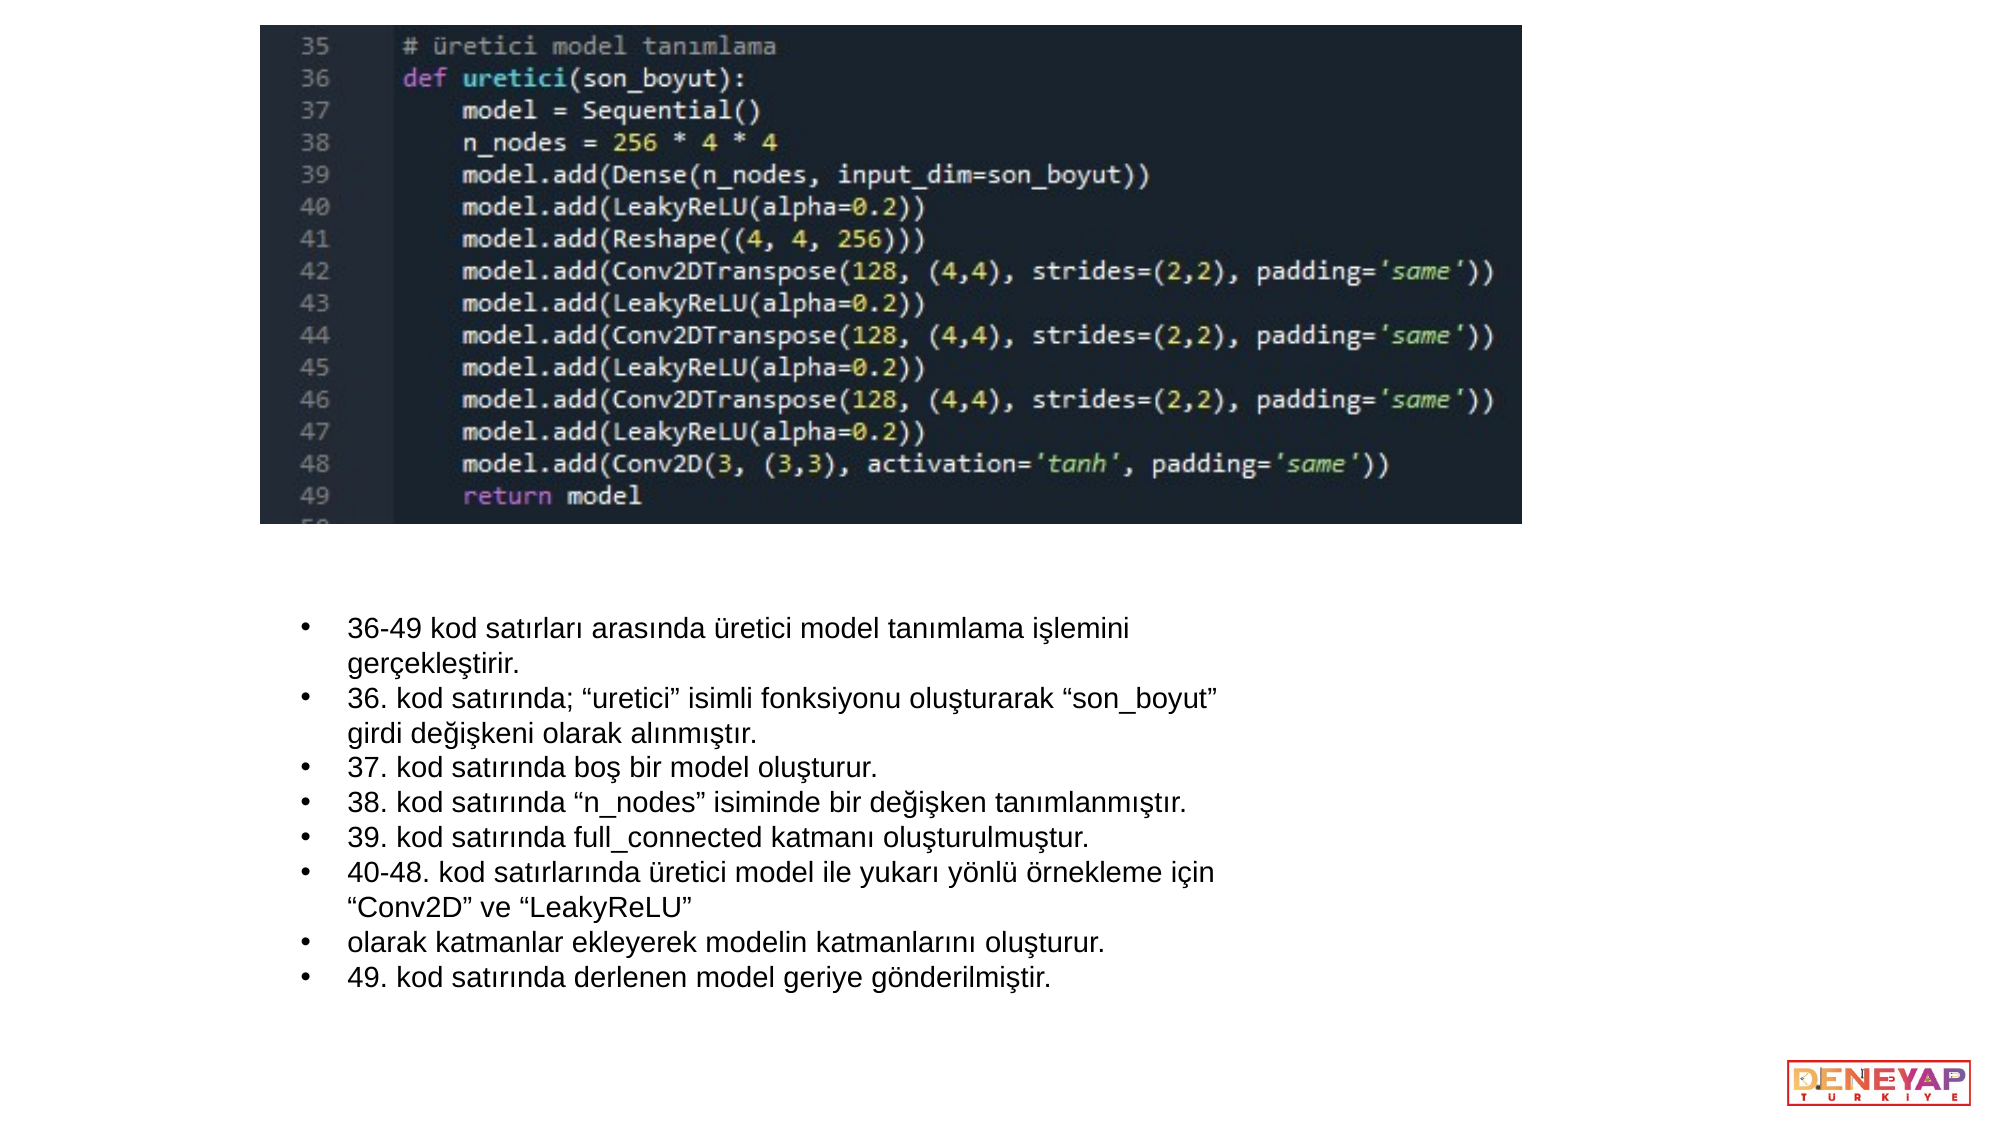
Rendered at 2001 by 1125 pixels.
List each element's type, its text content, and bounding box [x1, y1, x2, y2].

picture [260, 25, 1522, 524]
text_box 36-49 kod satırları arasında üretici model tanımlama işlemini gerçekleştirir. 36. kod satırında; “uretici” isimli fonksiyonu oluşturarak “son_boyut” girdi değişkeni olarak alınmıştır. 37. kod satırında boş bir model oluşturur. 38. kod satırında “n_nodes” isiminde bir değişken tanımlanmıştır. 39. kod satırında full_connected katmanı oluşturulmuştur. 40-48. kod satırlarında üretici model ile yukarı yönlü örnekleme için “Conv2D” ve “LeakyReLU” olarak katmanlar ekleyerek modelin katmanlarını oluşturur. 49. kod satırında derlenen model geriye gönderilmiştir. [285, 601, 1286, 1001]
picture [1787, 1060, 1971, 1106]
